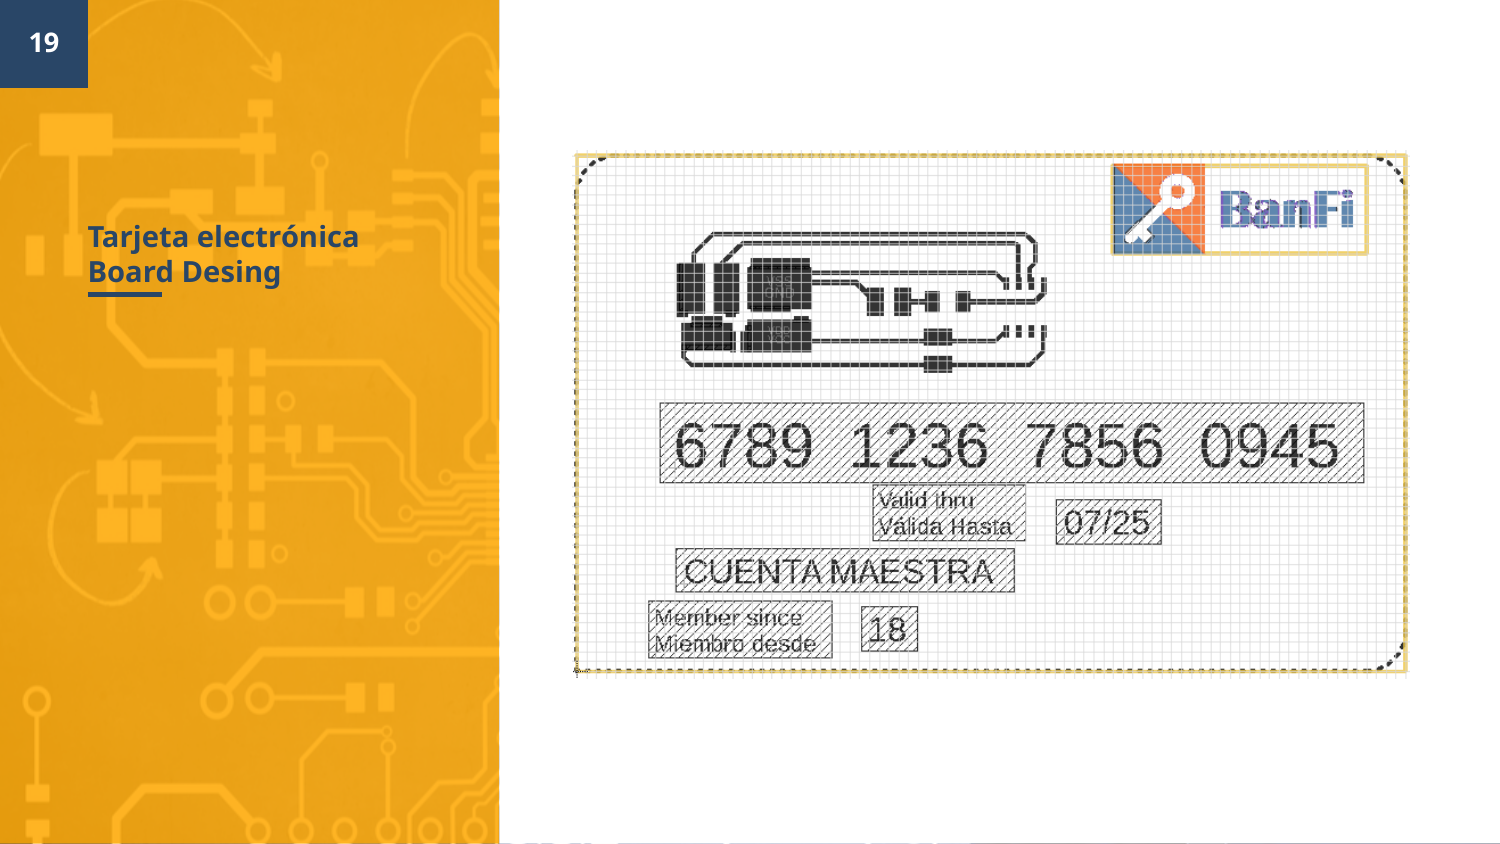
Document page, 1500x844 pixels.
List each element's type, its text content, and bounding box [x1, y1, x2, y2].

title Tarjeta electrónica Board Desing [72, 171, 425, 304]
slide_number 19 [0, 0, 89, 88]
picture [572, 149, 1410, 679]
